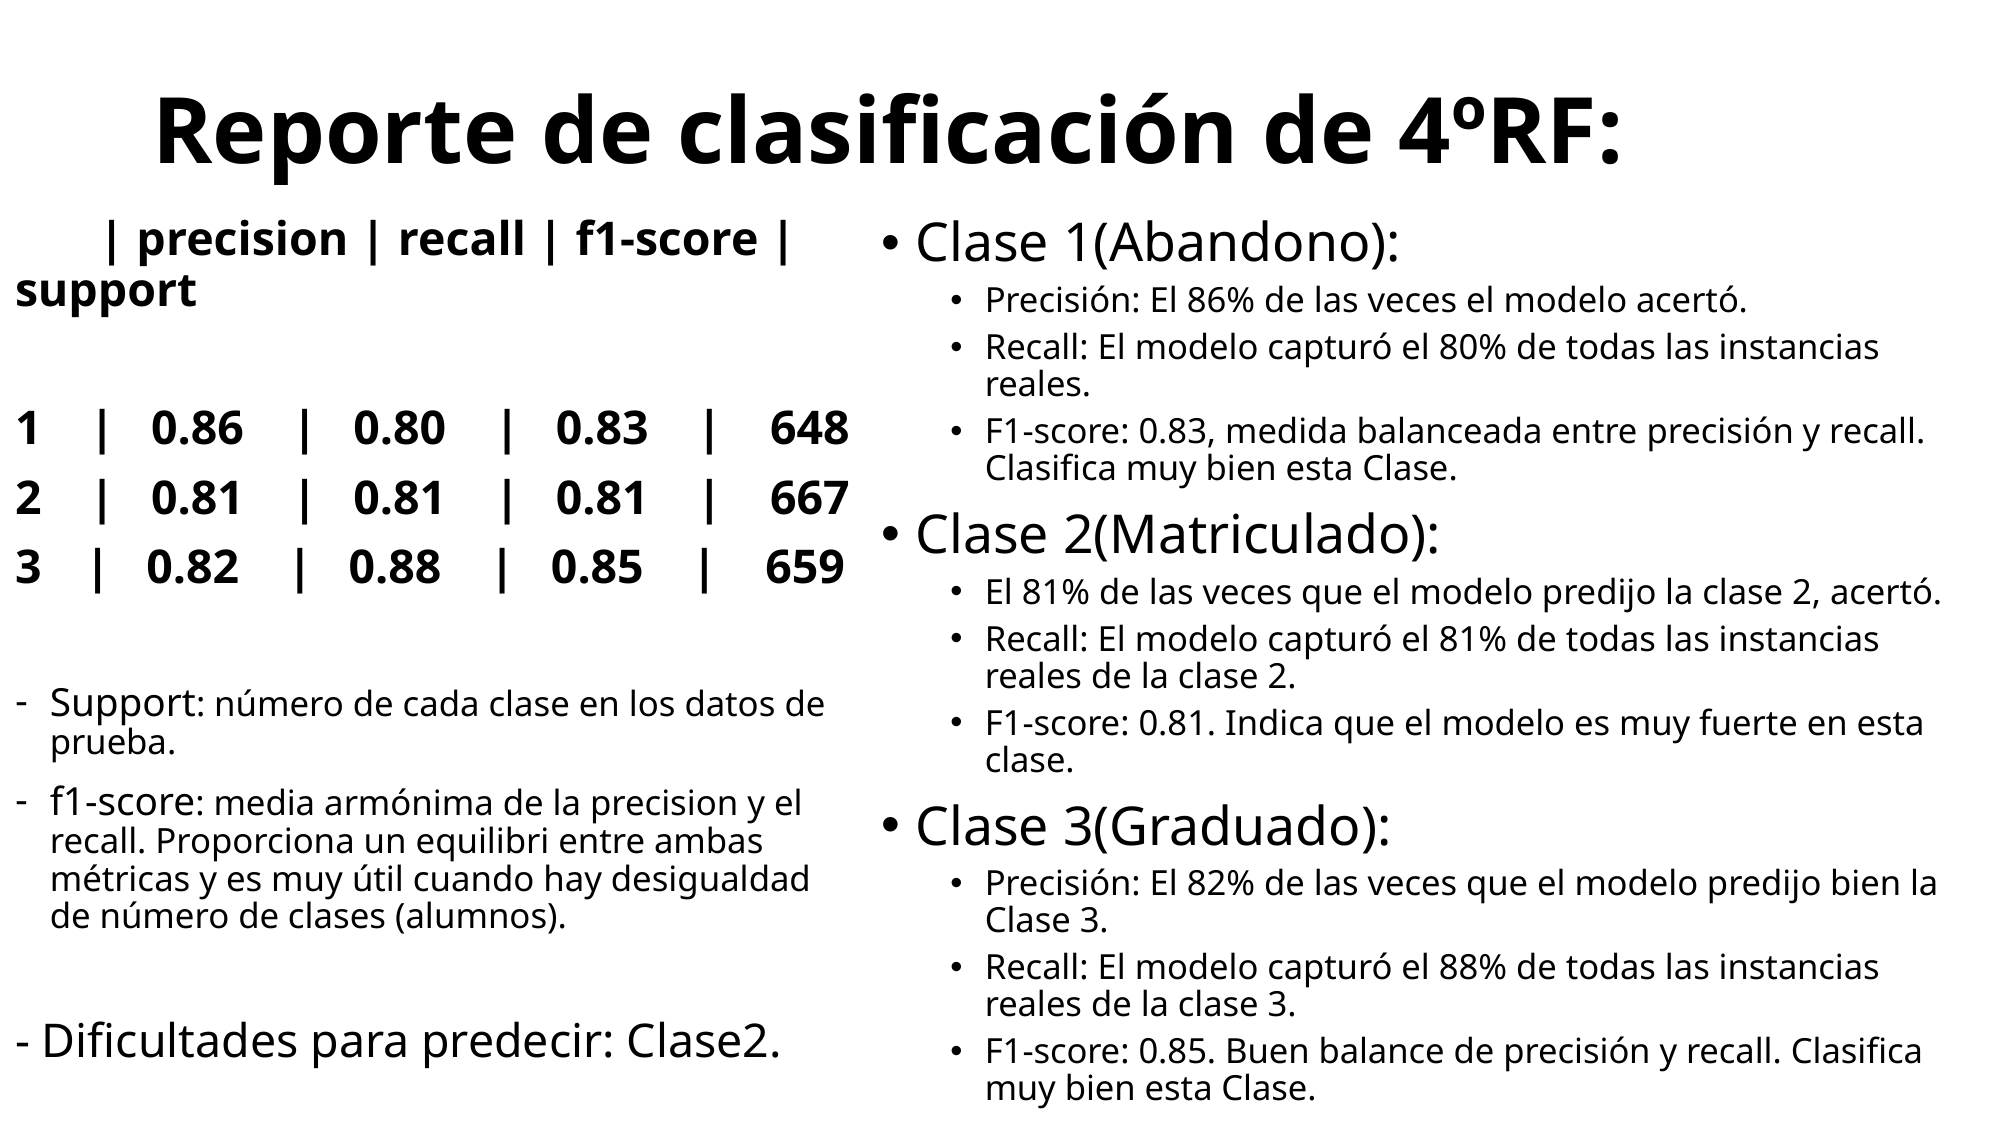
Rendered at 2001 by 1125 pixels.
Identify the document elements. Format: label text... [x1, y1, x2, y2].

list Clase 1(Abandono): Precisión: El 86% de las veces el modelo acertó. Recall: El modelo capturó el 80% de todas las instancias reales. F1-score: 0.83, medida balanceada entre precisión y recall. Clasifica muy bien esta Clase. Clase 2(Matriculado): El 81% de las veces que el modelo predijo la clase 2, acertó. Recall: El modelo capturó el 81% de todas las instancias reales de la clase 2. F1-score: 0.81. Indica que el modelo es muy fuerte en esta clase. Clase 3(Graduado): Precisión: El 82% de las veces que el modelo predijo bien la Clase 3. Recall: El modelo capturó el 88% de todas las instancias reales de la clase 3. F1-score: 0.85. Buen balance de precisión y recall. Clasifica muy bien esta Clase. [866, 208, 2000, 1125]
list | precision | recall | f1-score | support 1 | 0.86 | 0.80 | 0.83 | 648 2 | 0.81 | 0.81 | 0.81 | 667 | 0.82 | 0.88 | 0.85 | 659 Support: número de cada clase en los datos de prueba. f1-score: media armónima de la precision y el recall. Proporciona un equilibri entre ambas métricas y es muy útil cuando hay desigualdad de número de clases (alumnos). - Dificultades para predecir: Clase2. [0, 208, 866, 1125]
title Reporte de clasificación de 4ºRF: [137, 59, 1863, 208]
